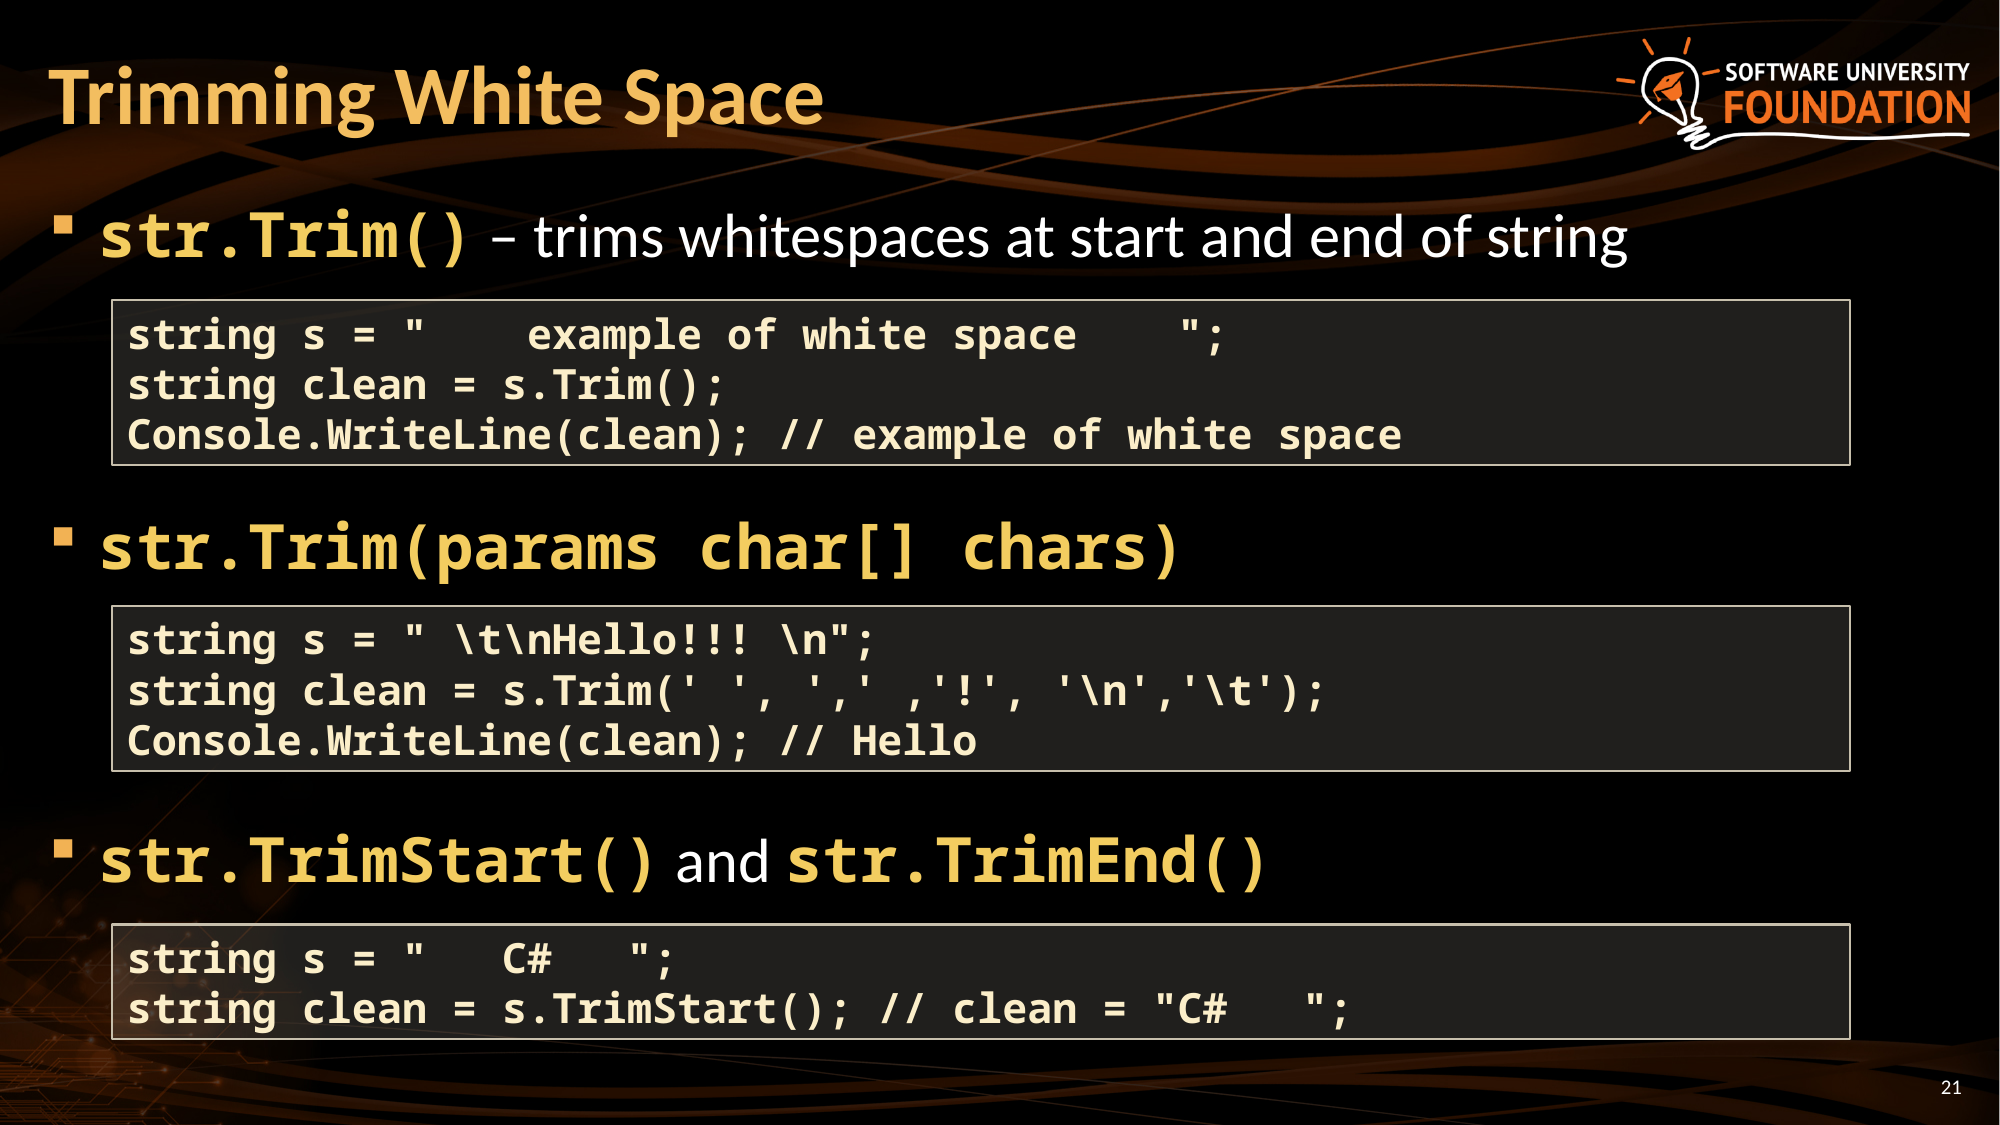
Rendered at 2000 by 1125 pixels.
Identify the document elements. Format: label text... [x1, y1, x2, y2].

text_box string s = " \t\nHello!!! \n"; string clean = s.Trim(' ', ',' ,'!', '\n','\t'); Console.WriteLine(clean); // Hello [112, 605, 1850, 771]
picture [0, 0, 2000, 1125]
title Trimming White Space [30, 6, 1602, 189]
list str.Trim() – trims whitespaces at start and end of string str.Trim(params char[] chars) str.TrimStart() and str.TrimEnd() [31, 188, 1968, 1103]
text_box string s = " C# "; string clean = s.TrimStart(); // clean = "C# "; [112, 924, 1850, 1040]
text_box string s = " example of white space "; string clean = s.Trim(); Console.WriteLine(clean); // example of white space [112, 300, 1850, 465]
